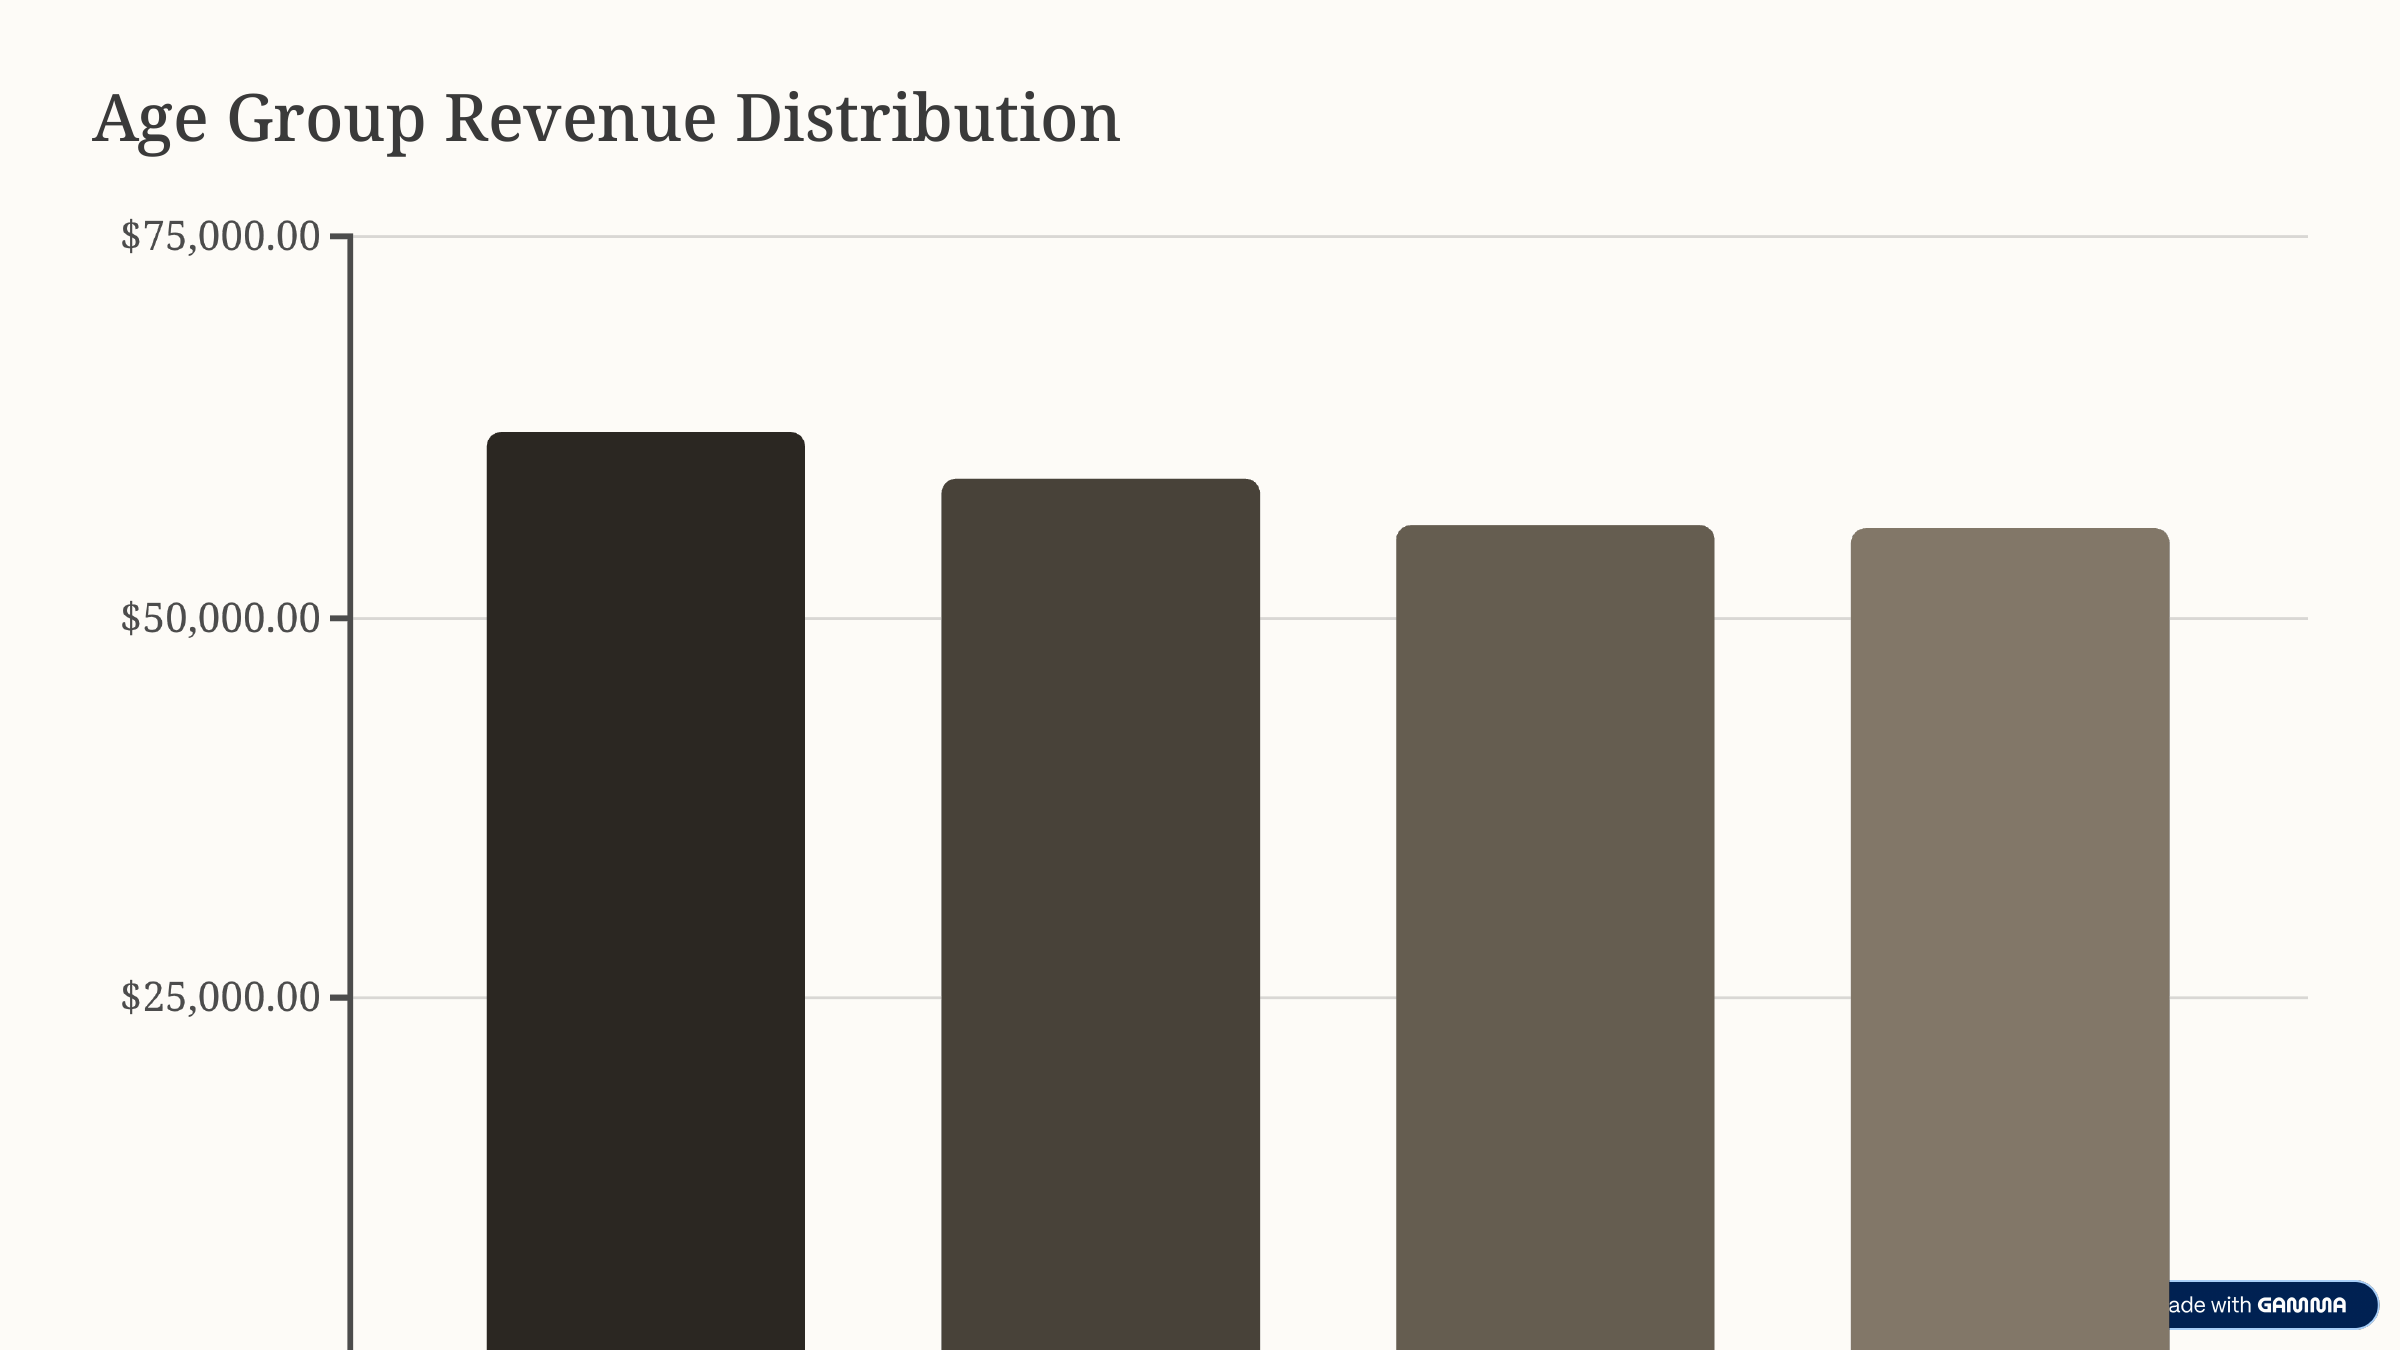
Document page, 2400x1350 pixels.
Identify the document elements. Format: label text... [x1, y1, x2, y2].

text_box Age Group Revenue Distribution [92, 72, 1129, 155]
picture [92, 207, 2389, 1350]
